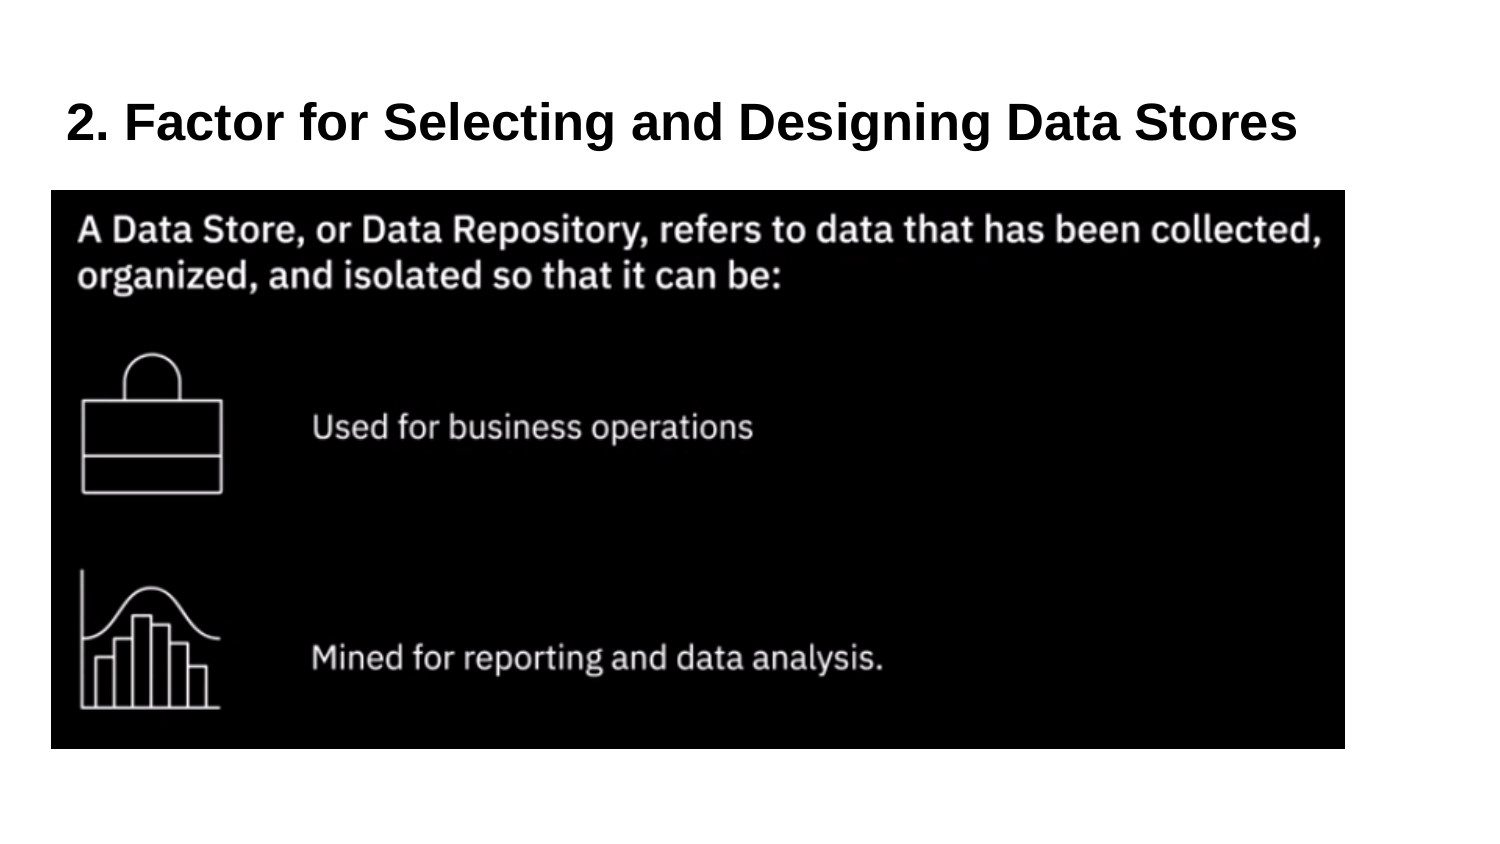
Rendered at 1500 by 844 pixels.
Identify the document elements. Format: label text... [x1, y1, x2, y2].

picture [50, 190, 1346, 749]
title 2. Factor for Selecting and Designing Data Stores [51, 72, 1449, 167]
